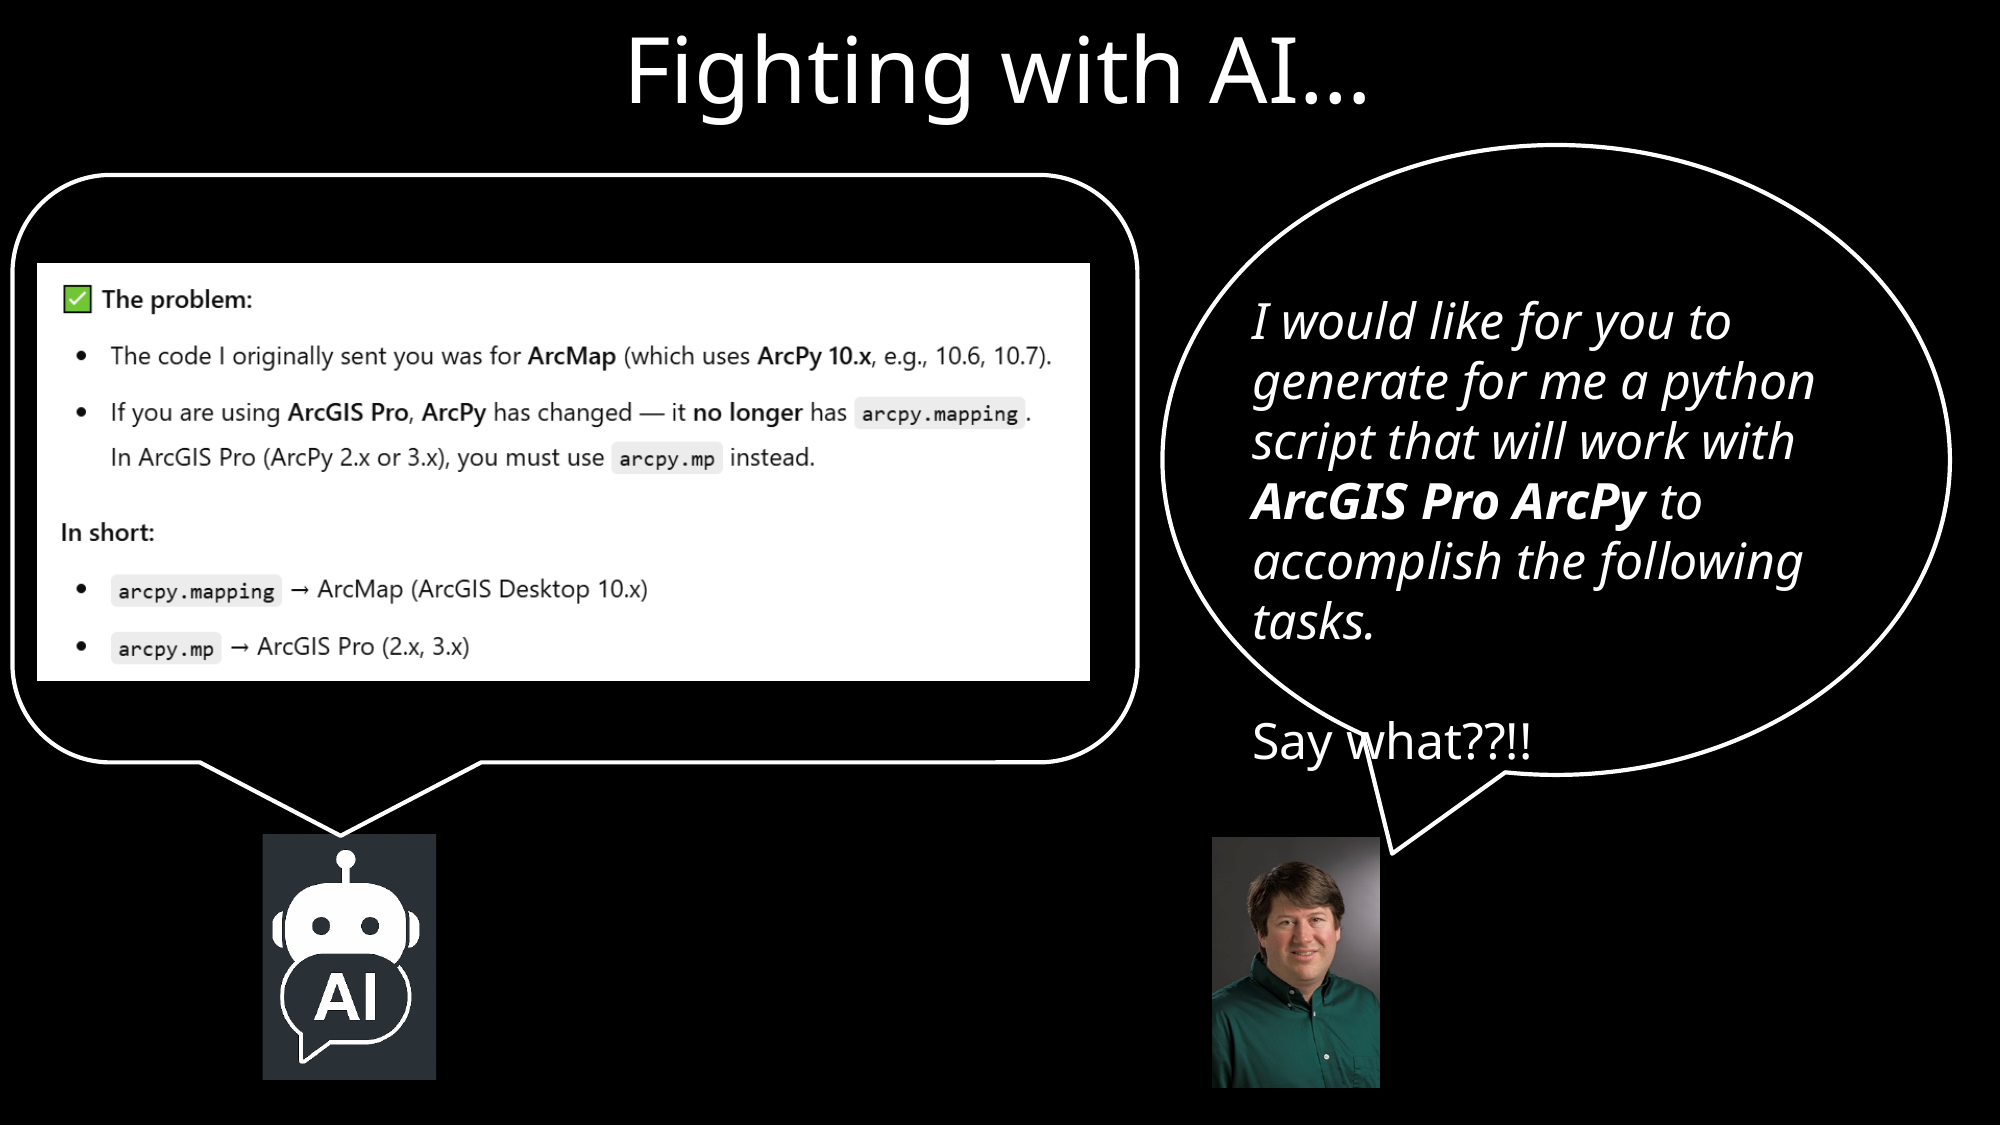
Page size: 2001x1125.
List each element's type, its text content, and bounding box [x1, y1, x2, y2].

text_box [10, 172, 1140, 833]
text_box I would like for you to generate for me a python script that will work with ArcGIS Pro ArcPy to accomplish the following tasks. Say what??!! [1561, 547, 1938, 778]
picture [262, 834, 437, 1081]
text_box I would like for you to generate for me a python script that will work with ArcGIS Pro ArcPy to accomplish the following tasks. Say what??!! [1885, 282, 1938, 373]
text_box [1160, 142, 1953, 856]
picture [1212, 837, 1380, 1088]
picture [37, 263, 1090, 681]
text_box I would like for you to generate for me a python script that will work with ArcGIS Pro ArcPy to accomplish the following tasks. Say what??!! [1237, 649, 1371, 778]
title Fighting with AI… [0, 0, 1998, 161]
